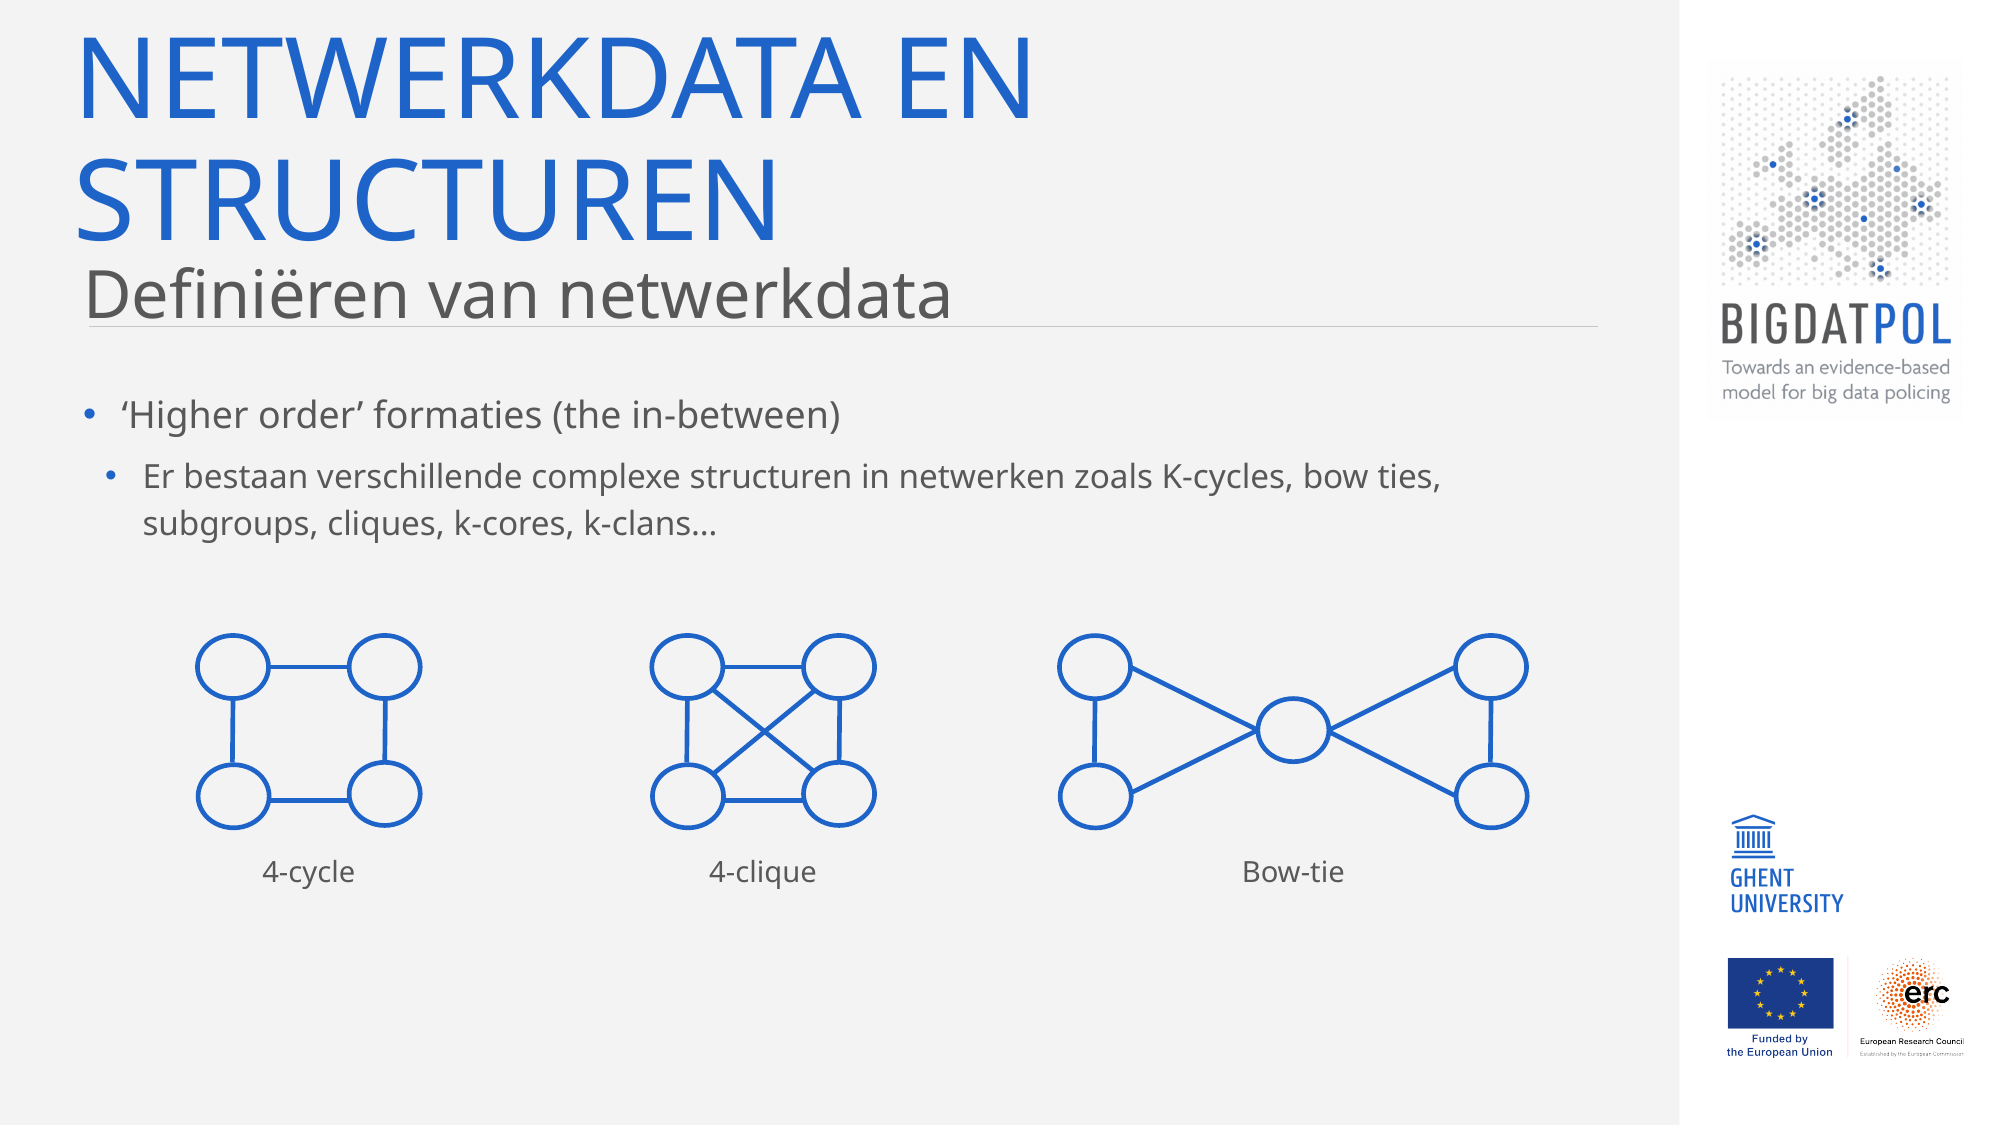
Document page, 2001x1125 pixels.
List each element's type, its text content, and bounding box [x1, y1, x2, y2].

text_box [196, 634, 270, 700]
list ‘Higher order’ formaties (the in-between) Er bestaan verschillende complexe structuren in netwerken zoals K-cycles, bow ties, subgroups, cliques, k-cores, k-clans… [68, 375, 1599, 1107]
picture [1707, 59, 1963, 421]
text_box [712, 689, 814, 772]
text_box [1130, 667, 1258, 730]
picture [1688, 781, 1964, 1058]
text_box [1258, 697, 1328, 763]
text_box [1130, 730, 1258, 793]
text_box [197, 763, 271, 829]
text_box [802, 761, 876, 827]
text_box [1327, 666, 1456, 731]
text_box [1059, 763, 1133, 829]
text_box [1328, 731, 1457, 797]
text_box 4-cycle [130, 845, 487, 896]
text_box [348, 761, 422, 827]
text_box [802, 634, 876, 700]
text_box Bow-tie [1115, 845, 1472, 896]
title Netwerkdata en structuren [58, 53, 1599, 233]
text_box [1454, 634, 1528, 700]
text_box [348, 634, 422, 700]
list Definiëren van netwerkdata [68, 228, 1599, 336]
text_box [650, 634, 724, 700]
text_box 4-clique [585, 845, 941, 896]
text_box [651, 763, 725, 829]
text_box [1058, 634, 1132, 700]
text_box [1455, 763, 1529, 829]
